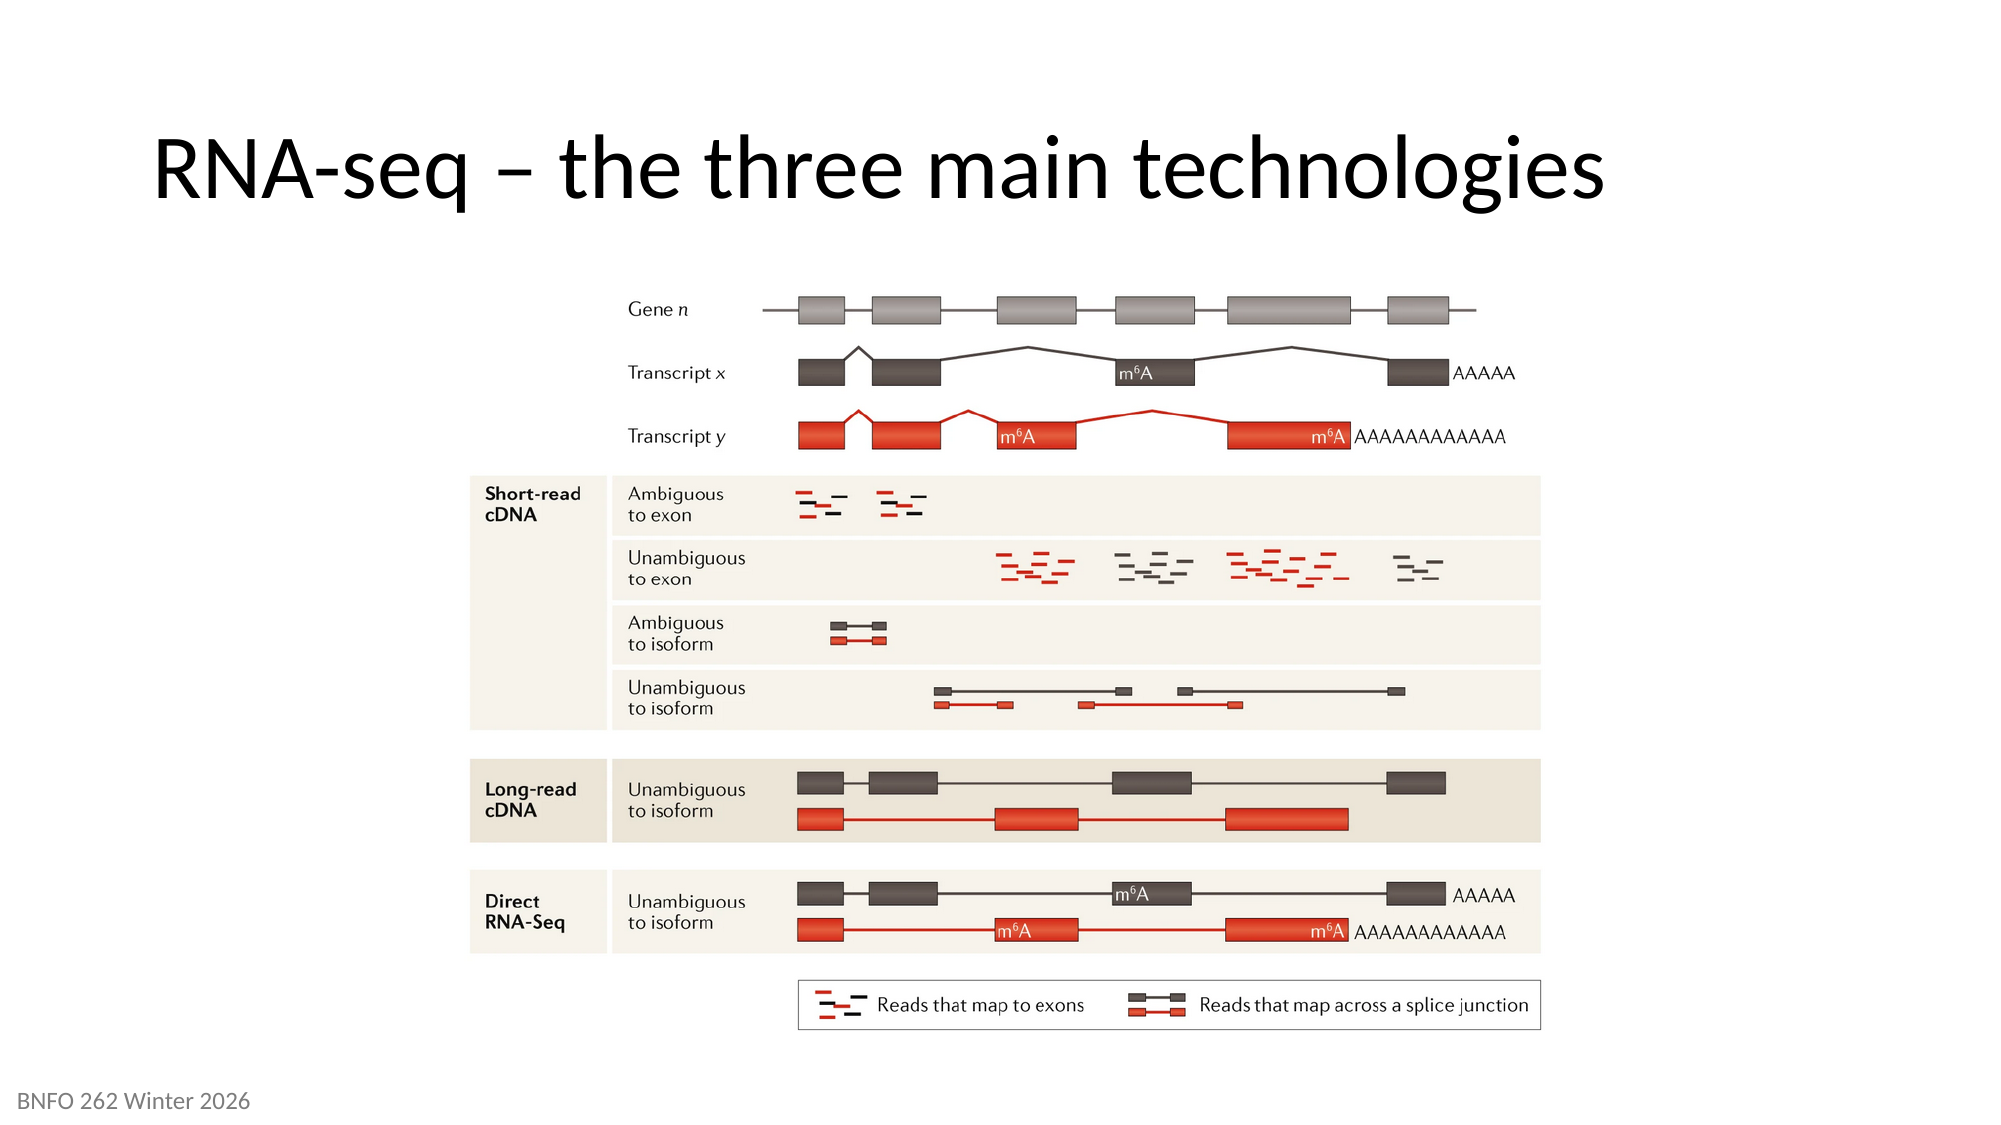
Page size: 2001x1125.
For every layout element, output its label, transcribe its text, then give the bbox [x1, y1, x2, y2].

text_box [453, 290, 1546, 1031]
title RNA-seq – the three main technologies [137, 59, 1863, 278]
text_box BNFO 262 Winter 2026​ [1, 1072, 388, 1125]
